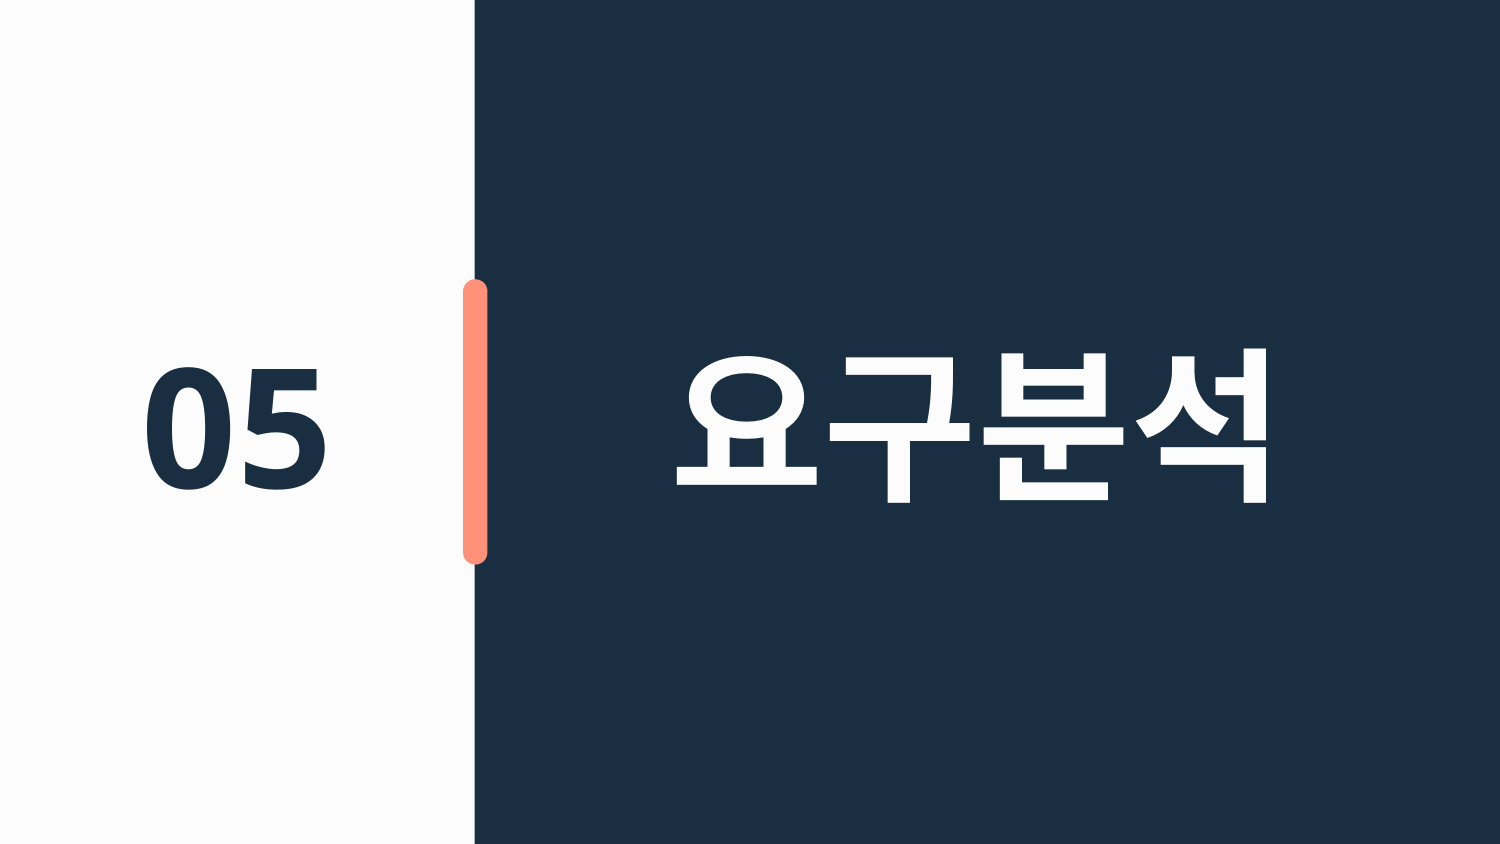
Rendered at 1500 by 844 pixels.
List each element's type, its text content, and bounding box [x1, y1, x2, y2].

title 05 [0, 330, 475, 514]
text_box 요구분석 [608, 330, 1347, 514]
